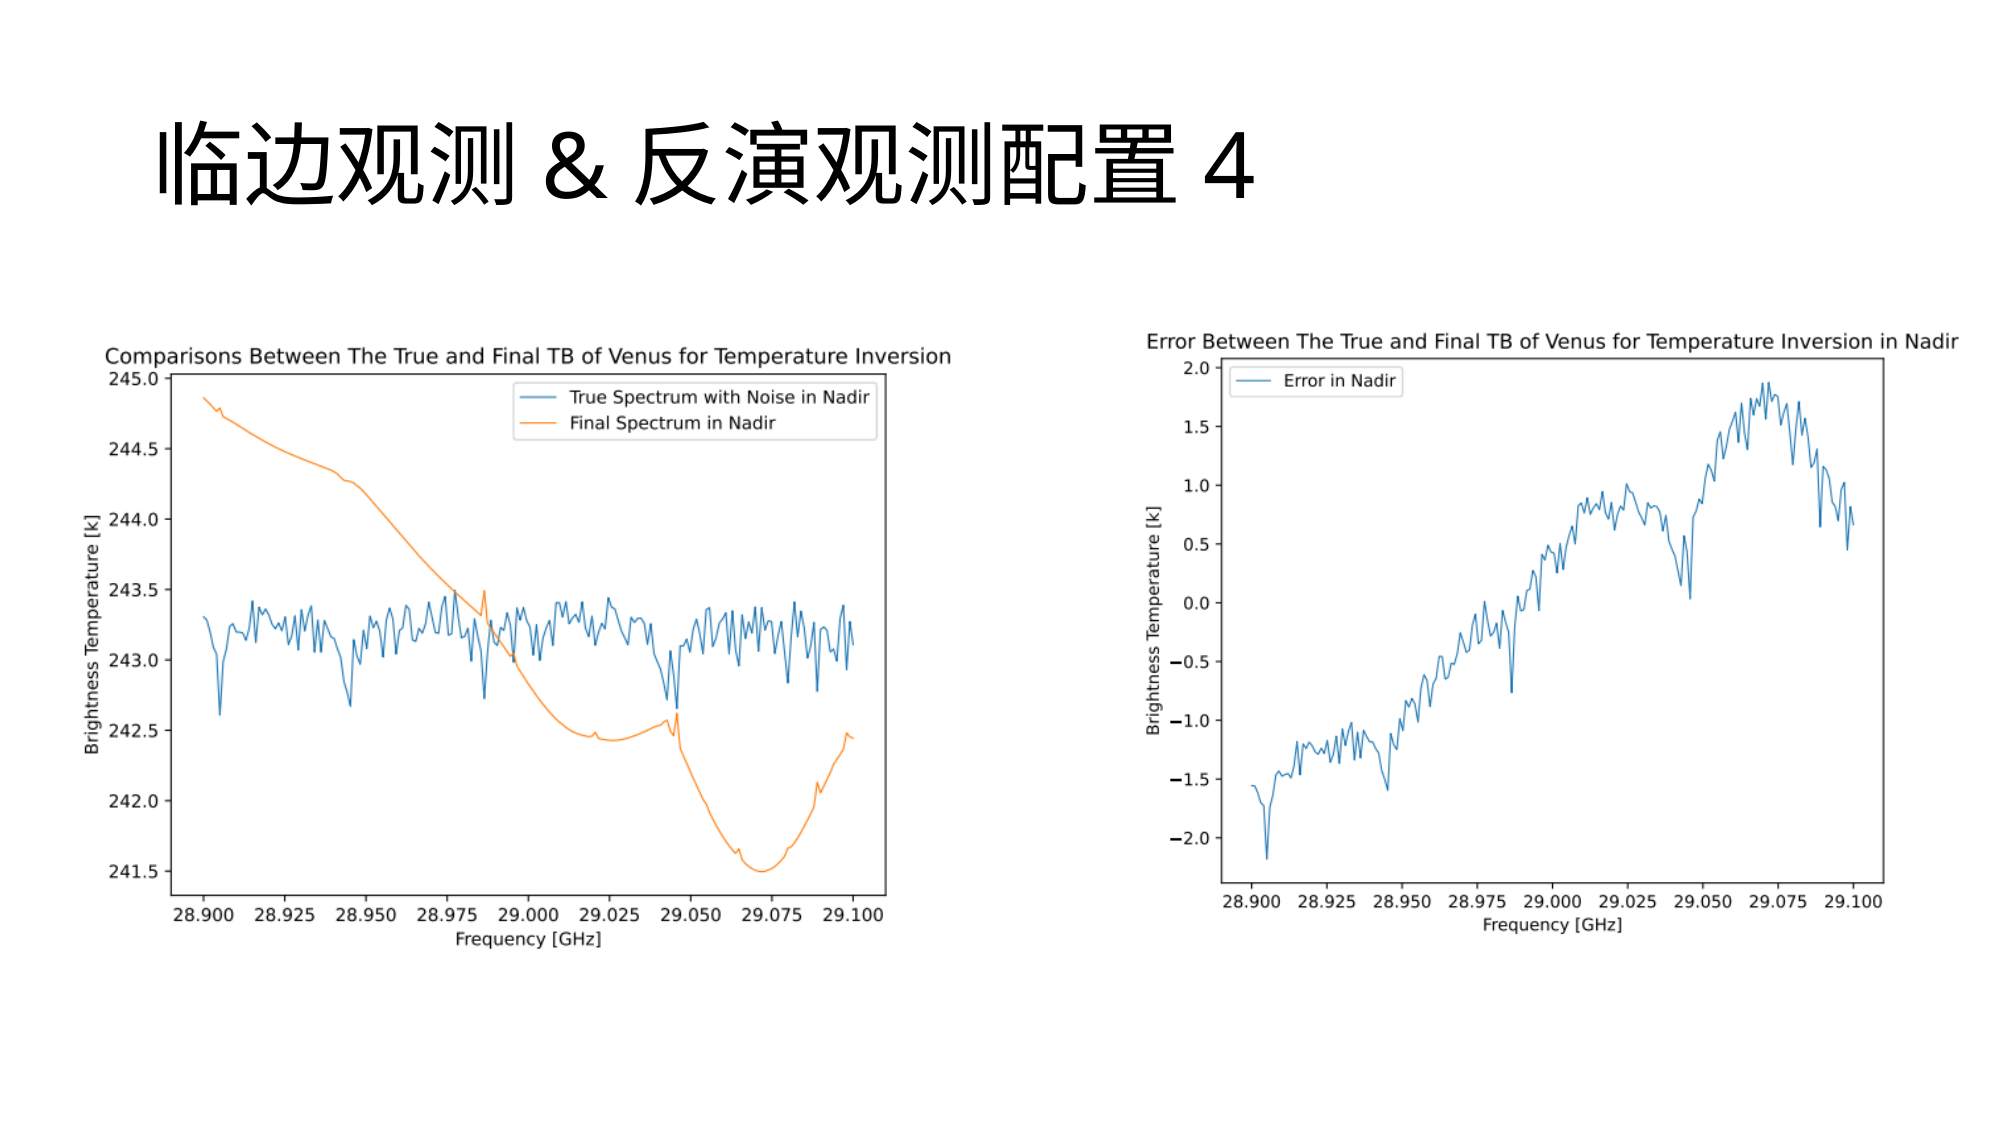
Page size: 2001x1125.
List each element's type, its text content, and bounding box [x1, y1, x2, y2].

title 临边观测&反演观测配置4 [137, 59, 1863, 278]
picture [1115, 277, 1967, 956]
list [56, 293, 975, 967]
